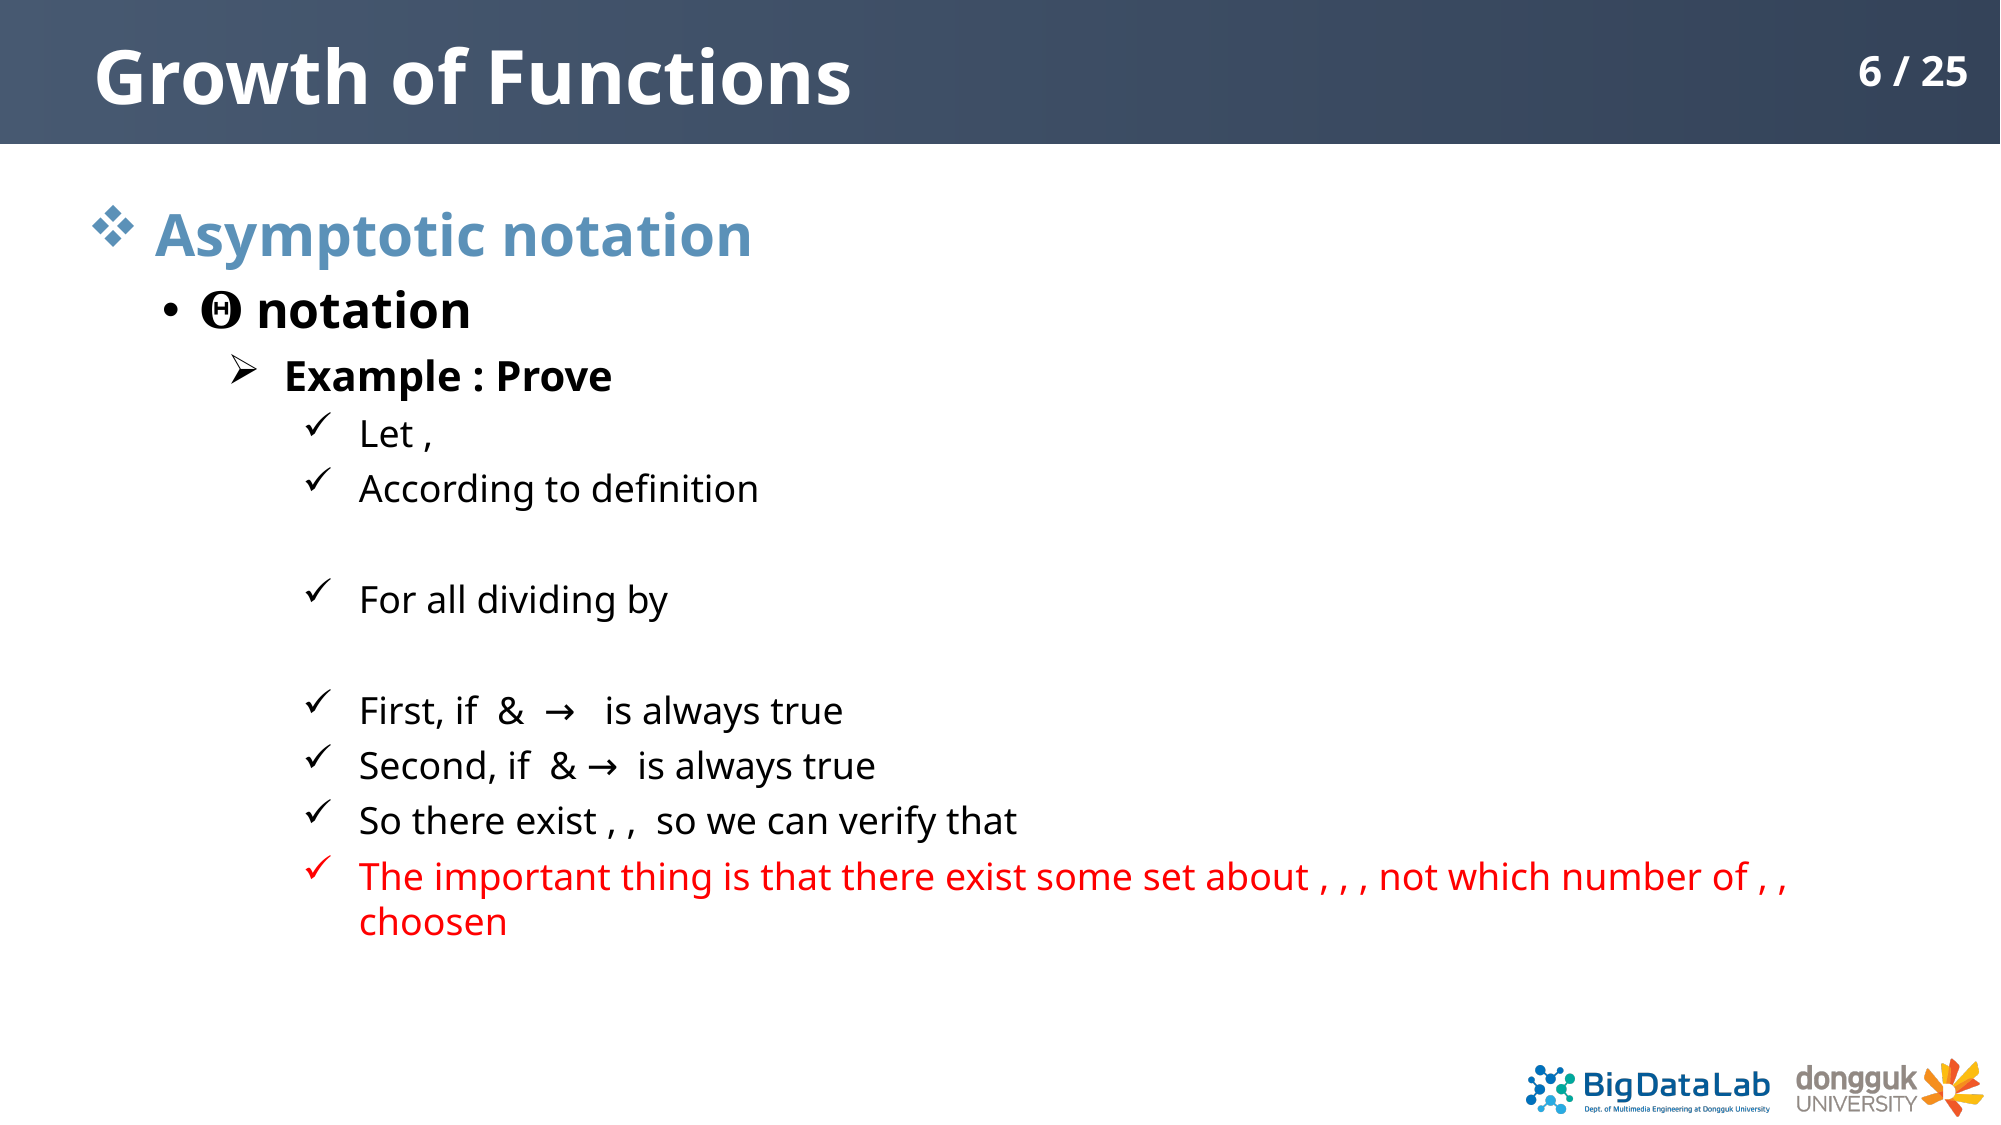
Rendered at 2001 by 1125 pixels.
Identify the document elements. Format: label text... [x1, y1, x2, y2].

title Growth of Functions [78, 21, 1935, 128]
slide_number 6 / 25 [1769, 21, 1984, 126]
picture [1526, 1065, 1770, 1114]
